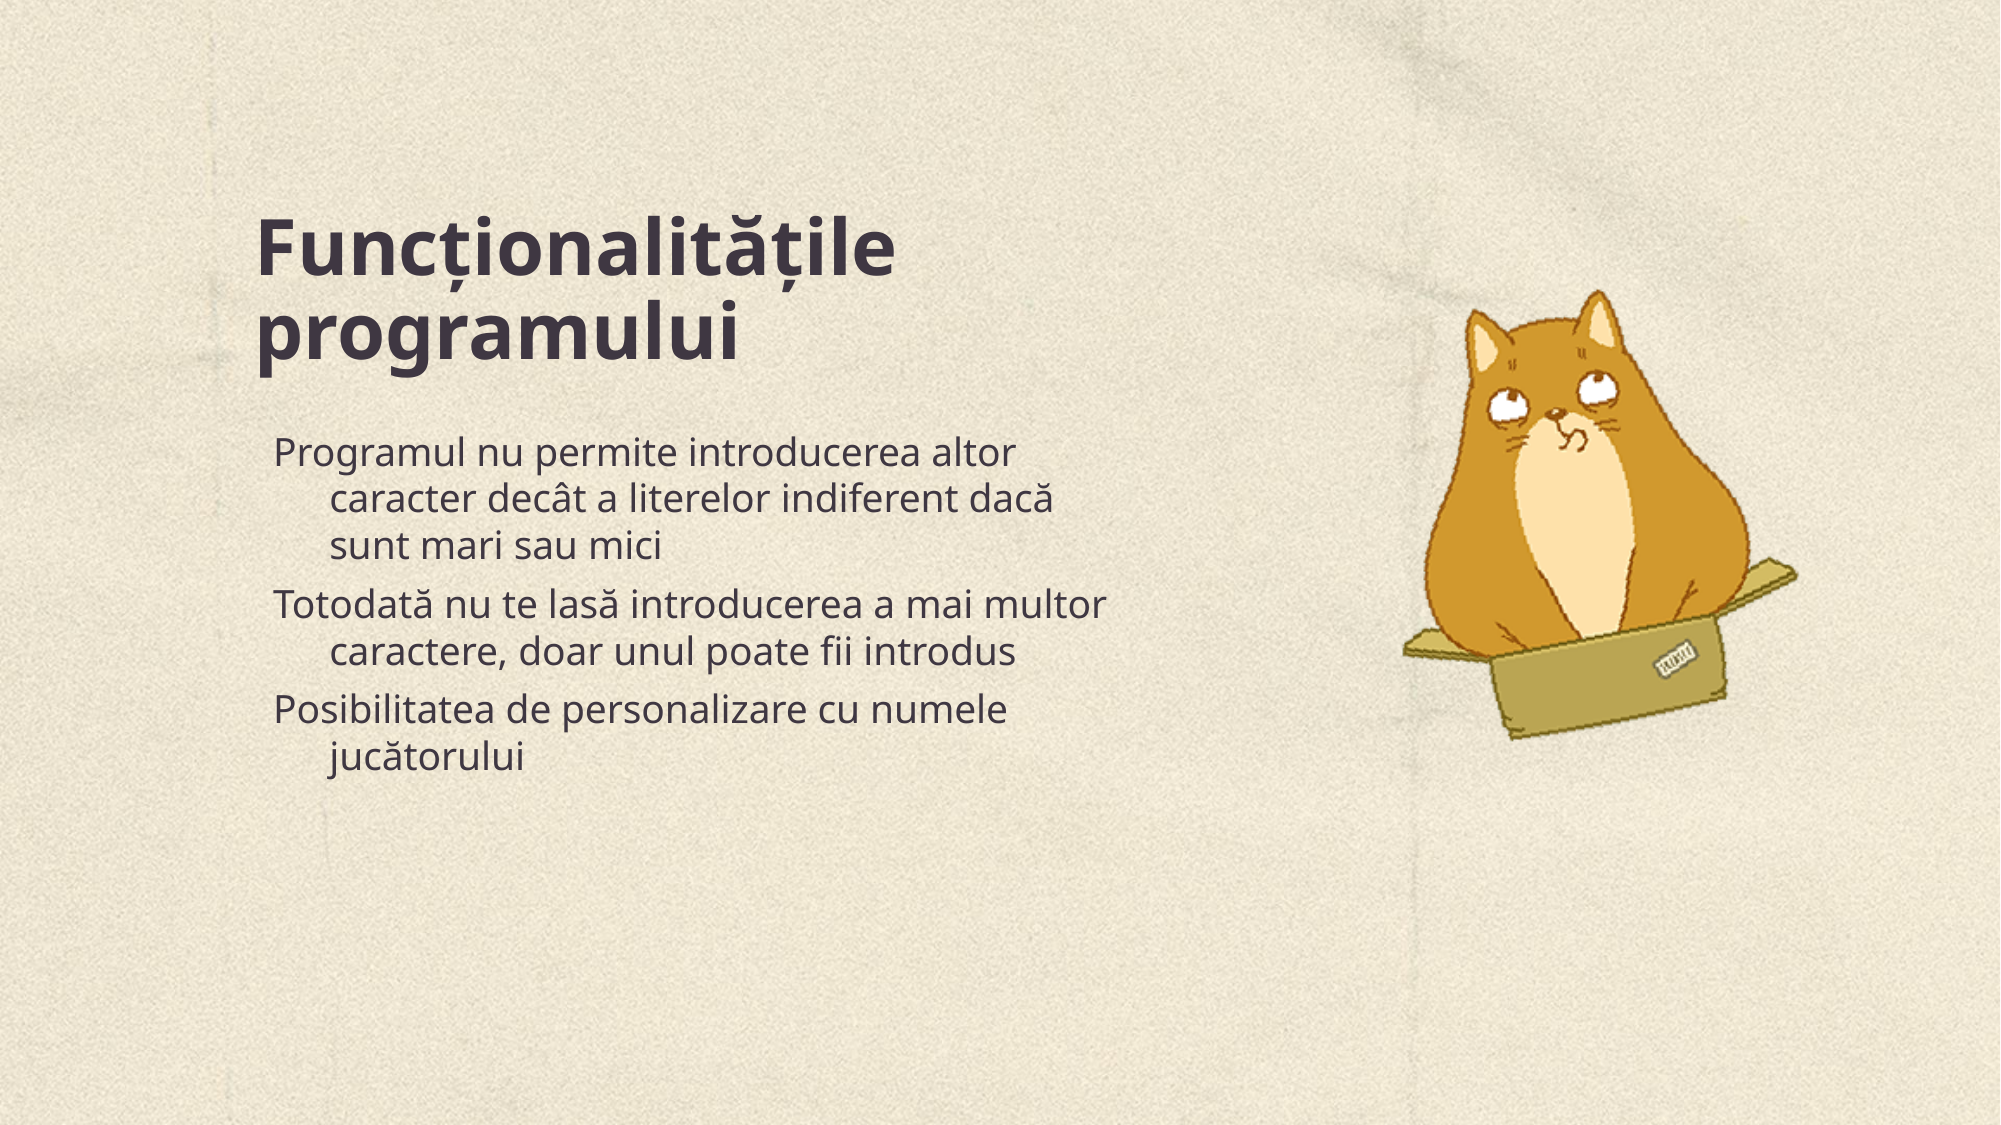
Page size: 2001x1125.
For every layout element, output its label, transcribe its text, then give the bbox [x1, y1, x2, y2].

subtitle Programul nu permite introducerea altor caracter decât a literelor indiferent dacă sunt mari sau mici Totodată nu te lasă introducerea a mai multor caractere, doar unul poate fii introdus Posibilitatea de personalizare cu numele jucătorului [239, 412, 1130, 953]
picture [0, 0, 2001, 1125]
title Funcționalitățile programului [239, 193, 1130, 400]
